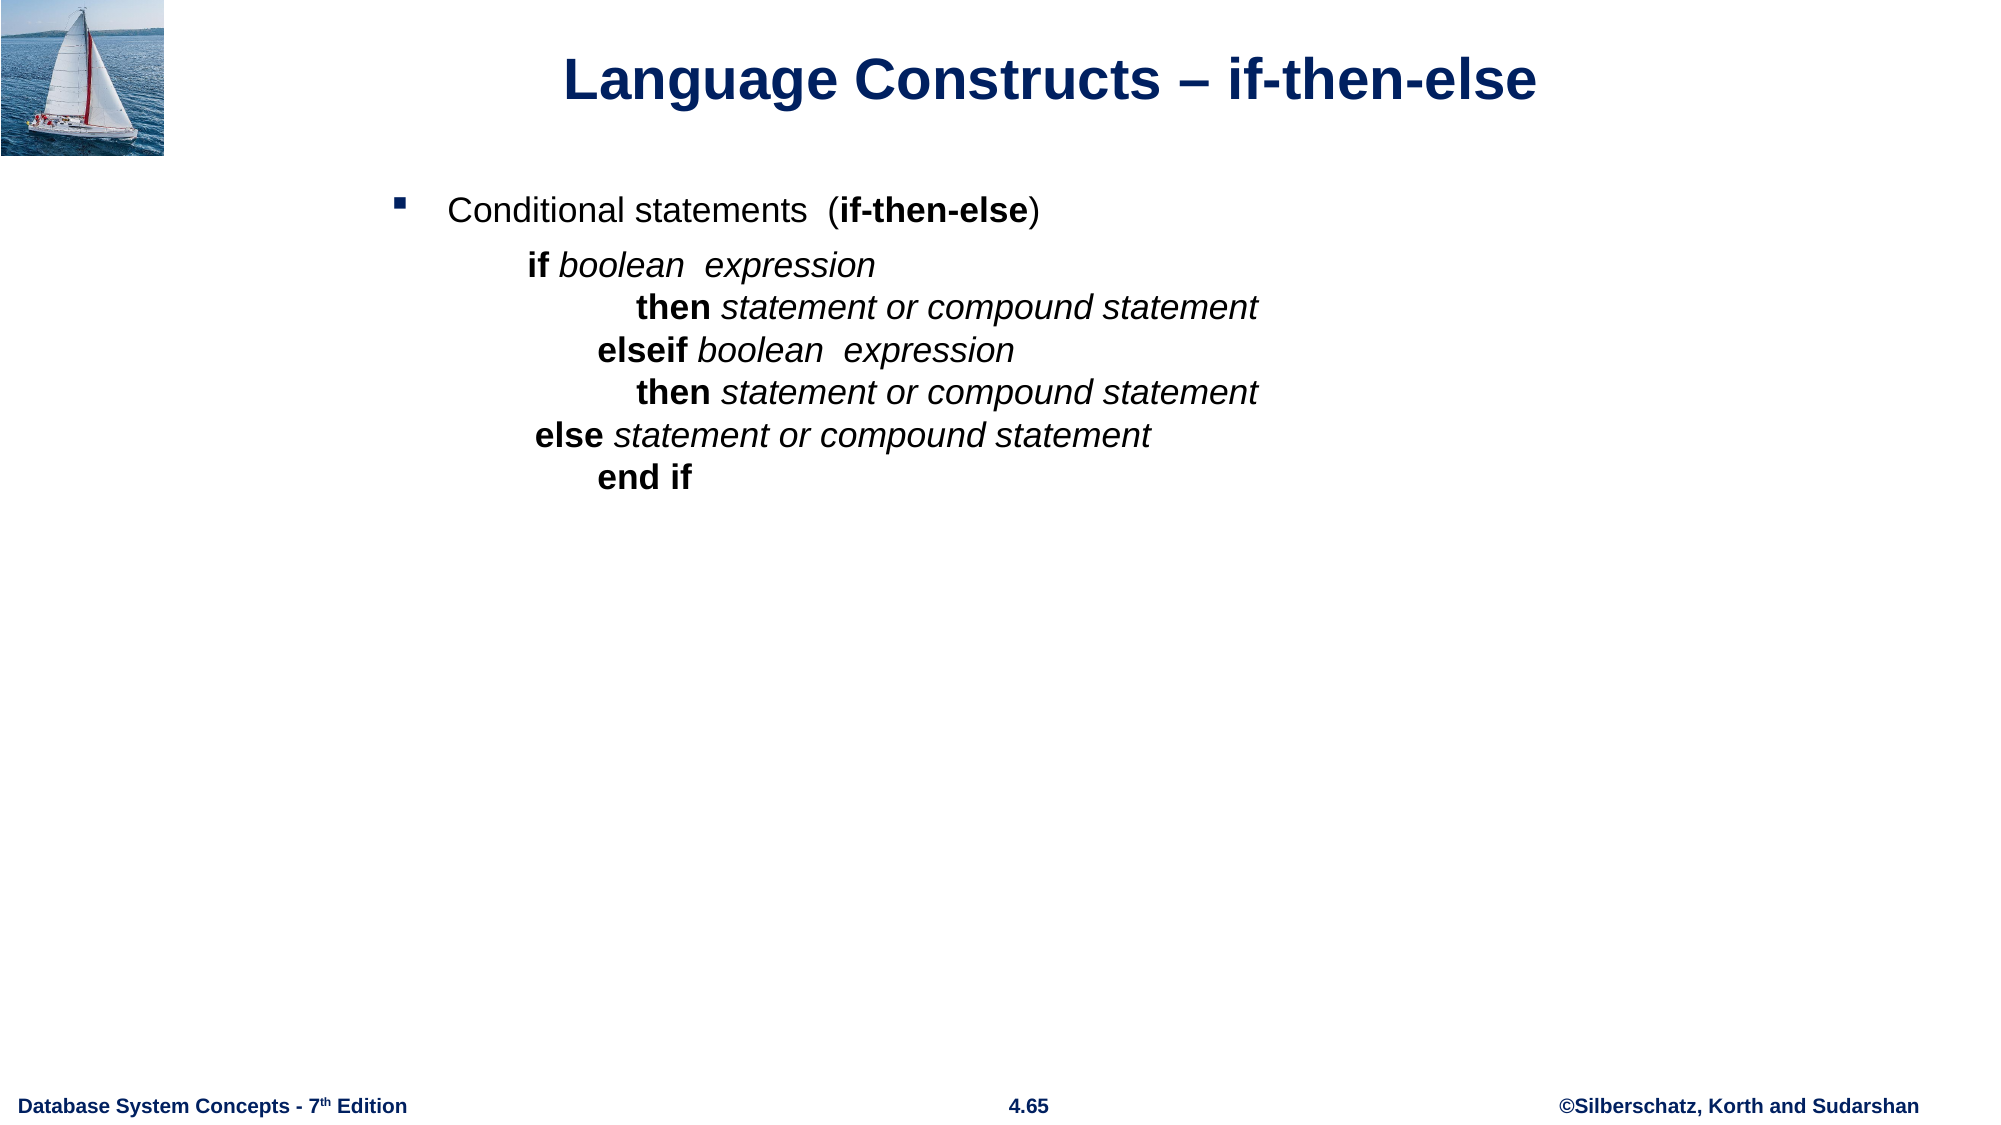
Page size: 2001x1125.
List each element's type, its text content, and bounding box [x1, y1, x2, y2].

title Language Constructs – if-then-else [167, 18, 1935, 120]
picture [1, 0, 164, 156]
list Conditional statements (if-then-else) if boolean expression then statement or compound statement elseif boolean expression then statement or compound statement else statement or compound statement end if [376, 179, 1708, 984]
